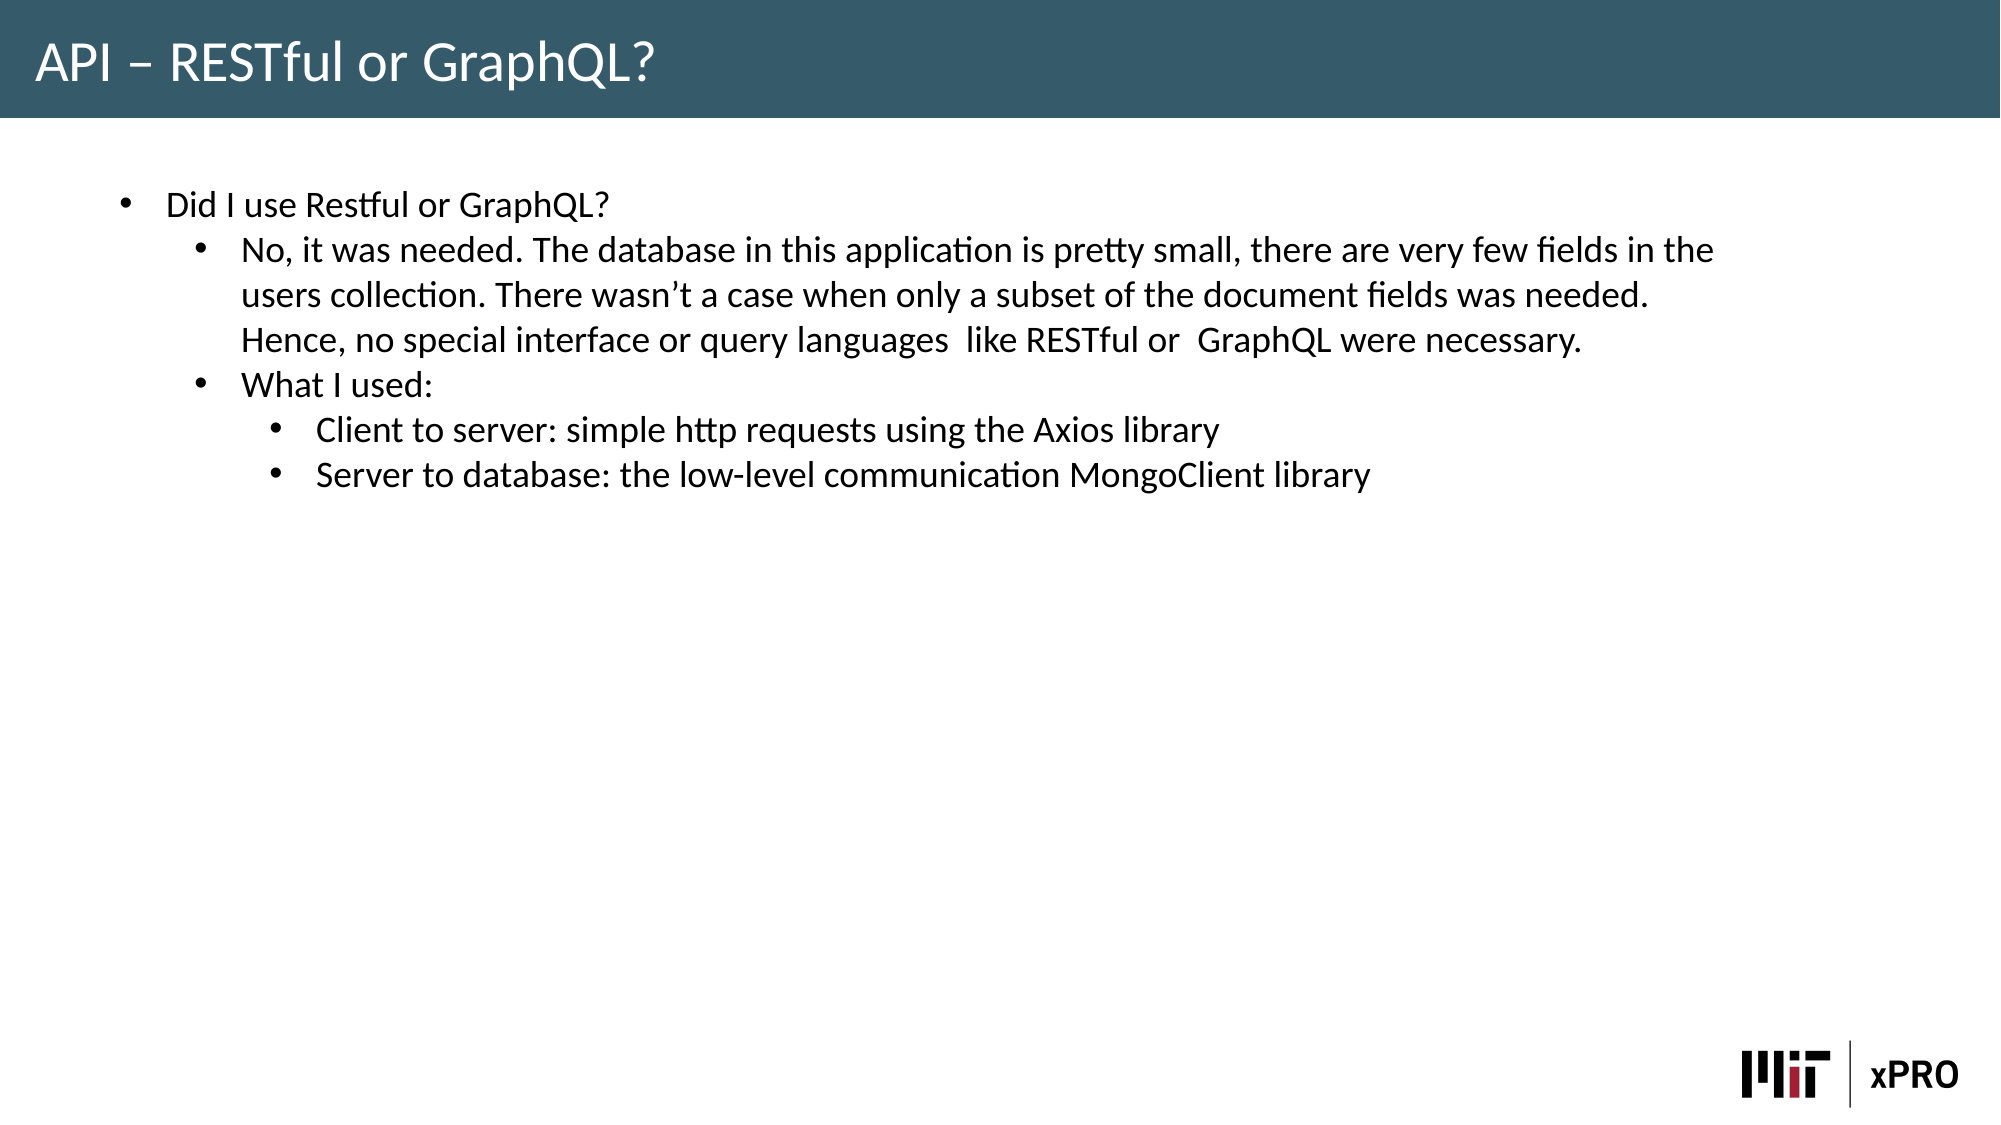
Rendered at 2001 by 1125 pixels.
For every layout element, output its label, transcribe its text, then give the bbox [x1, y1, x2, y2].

picture [1742, 1040, 1958, 1108]
picture [0, 0, 2000, 118]
text_box Did I use Restful or GraphQL? No, it was needed. The database in this application is pretty small, there are very few fields in the users collection. There wasn’t a case when only a subset of the document fields was needed. Hence, no special interface or query languages like RESTful or GraphQL were necessary. What I used: Client to server: simple http requests using the Axios library Server to database: the low-level communication MongoClient library [104, 172, 1770, 503]
text_box API – RESTful or GraphQL? [20, 15, 1925, 101]
